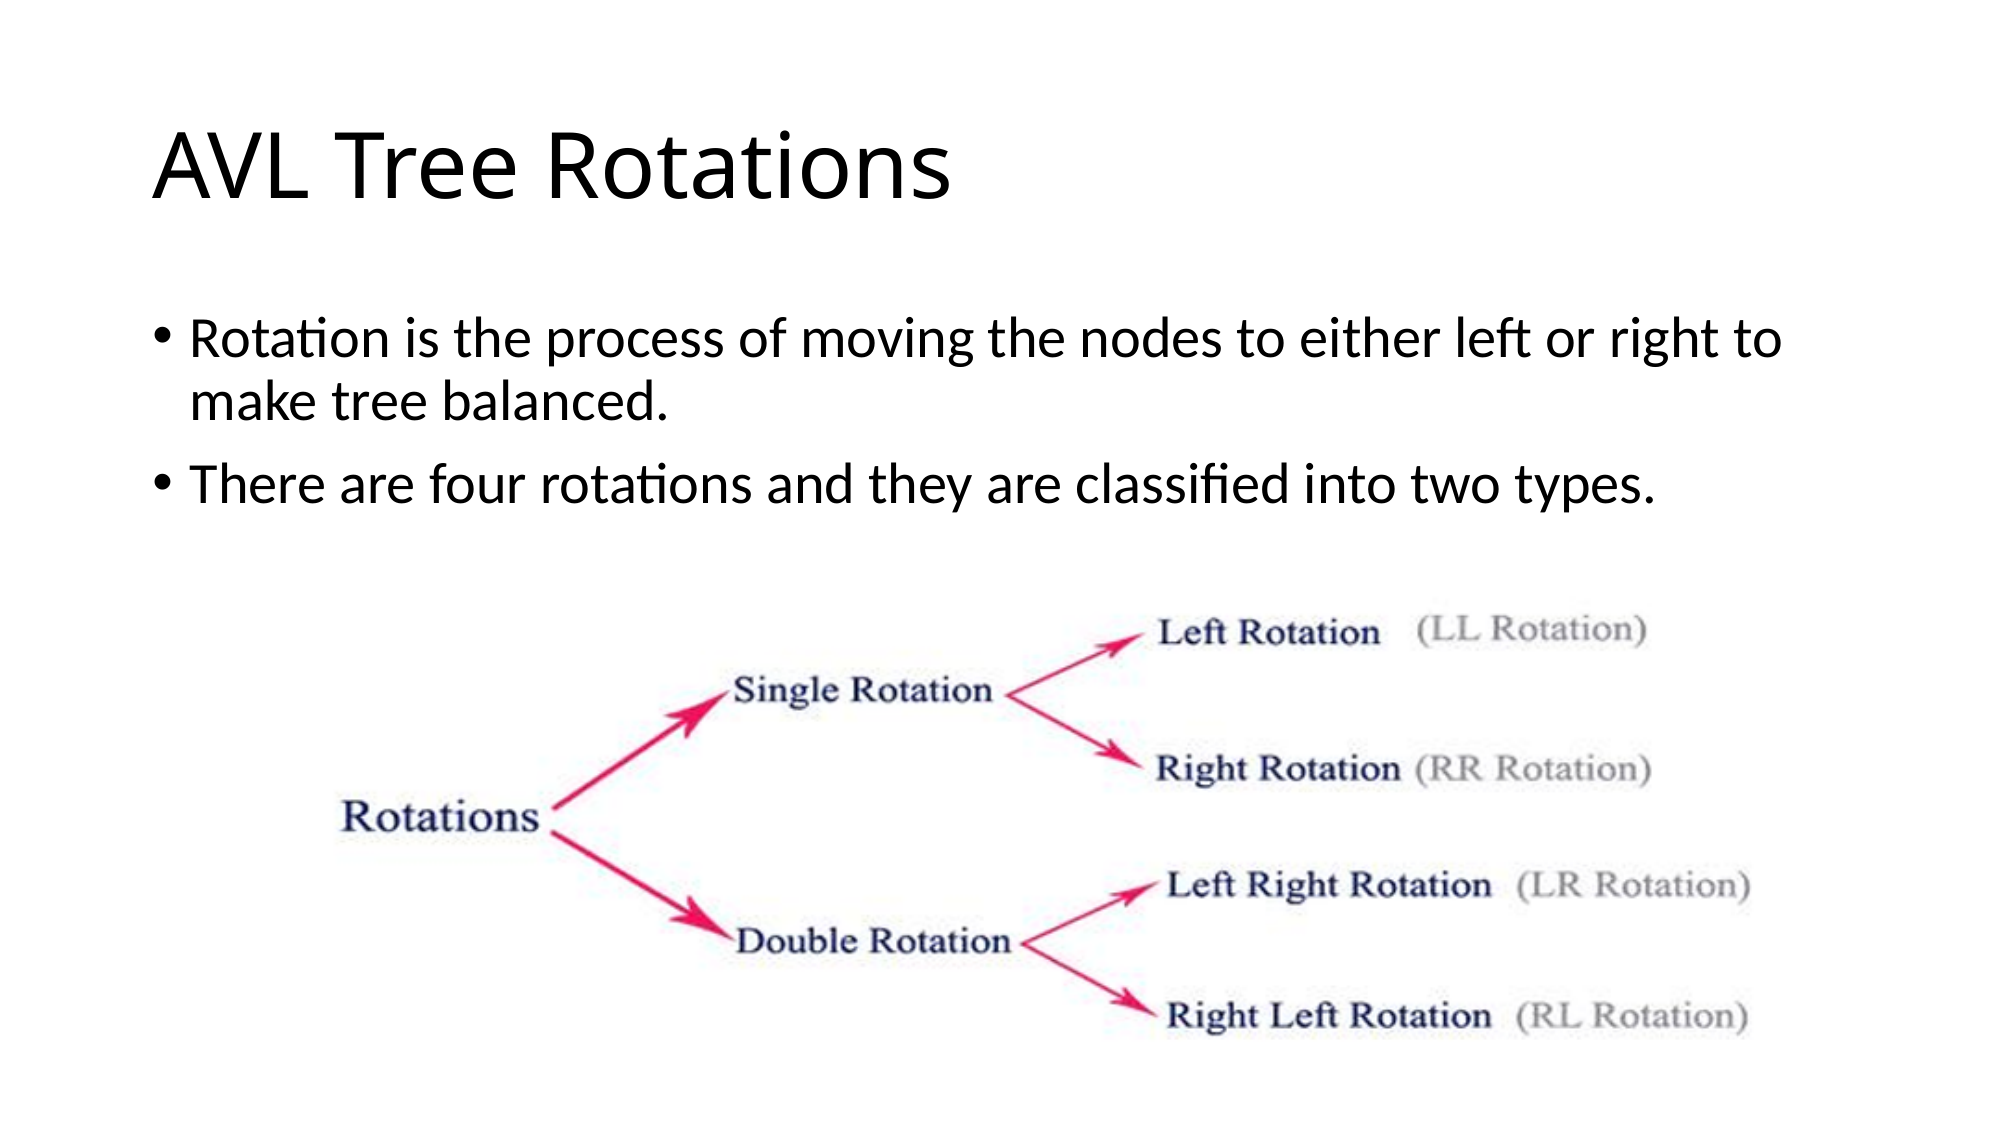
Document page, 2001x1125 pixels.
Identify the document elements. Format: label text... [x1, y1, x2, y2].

list Rotation is the process of moving the nodes to either left or right to make tree balanced. There are four rotations and they are classified into two types. [137, 299, 1863, 1014]
picture [254, 562, 1828, 1066]
title AVL Tree Rotations [137, 59, 1863, 278]
